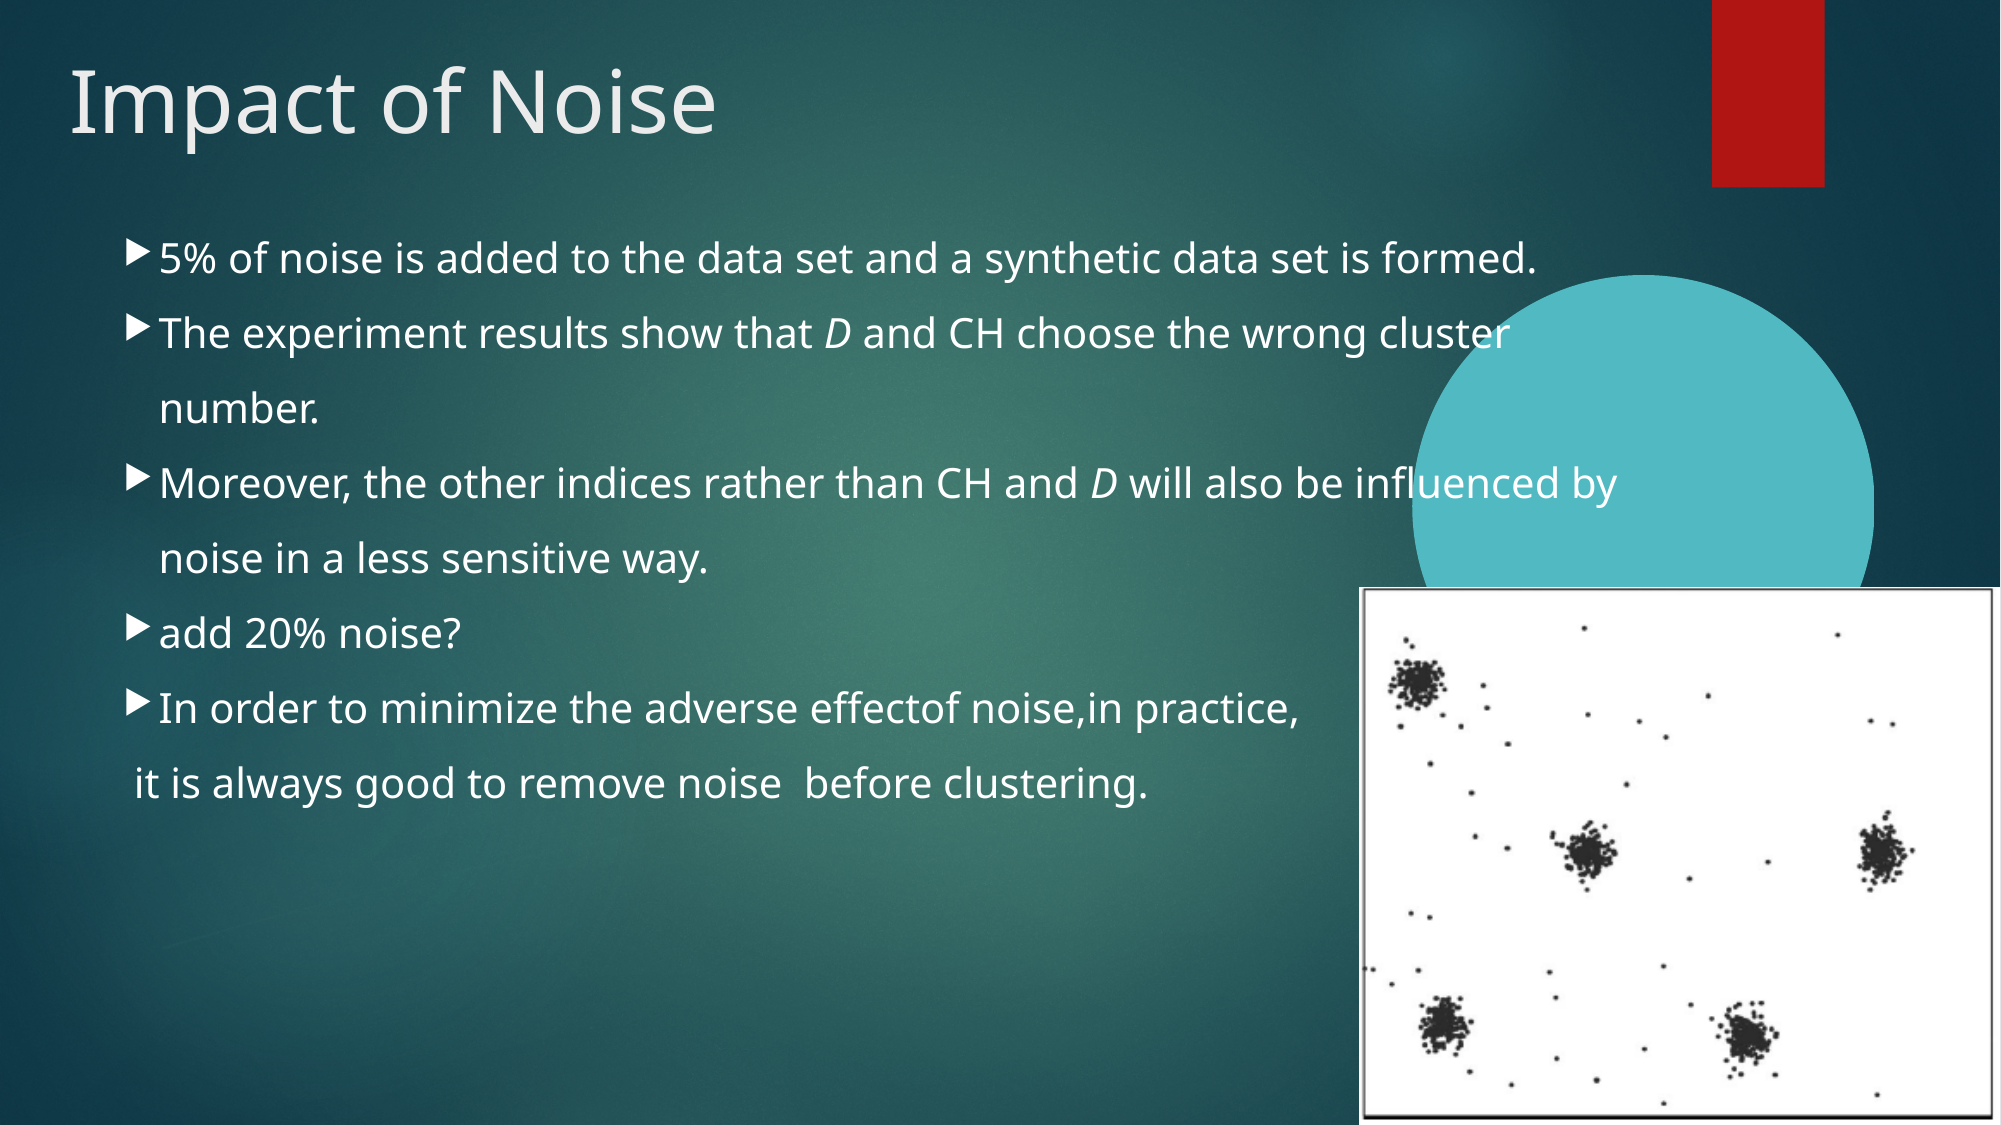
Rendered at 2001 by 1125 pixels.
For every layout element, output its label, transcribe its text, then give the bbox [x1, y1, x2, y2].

text_box Impact of Noise [54, 38, 1598, 150]
picture [0, 0, 2001, 1125]
text_box 5% of noise is added to the data set and a synthetic data set is formed. The experiment results show that D and CH choose the wrong cluster number. Moreover, the other indices rather than CH and D will also be influenced by noise in a less sensitive way. add 20% noise? In order to minimize the adverse effectof noise,in practice, it is always good to remove noise before clustering. [108, 199, 1649, 1025]
